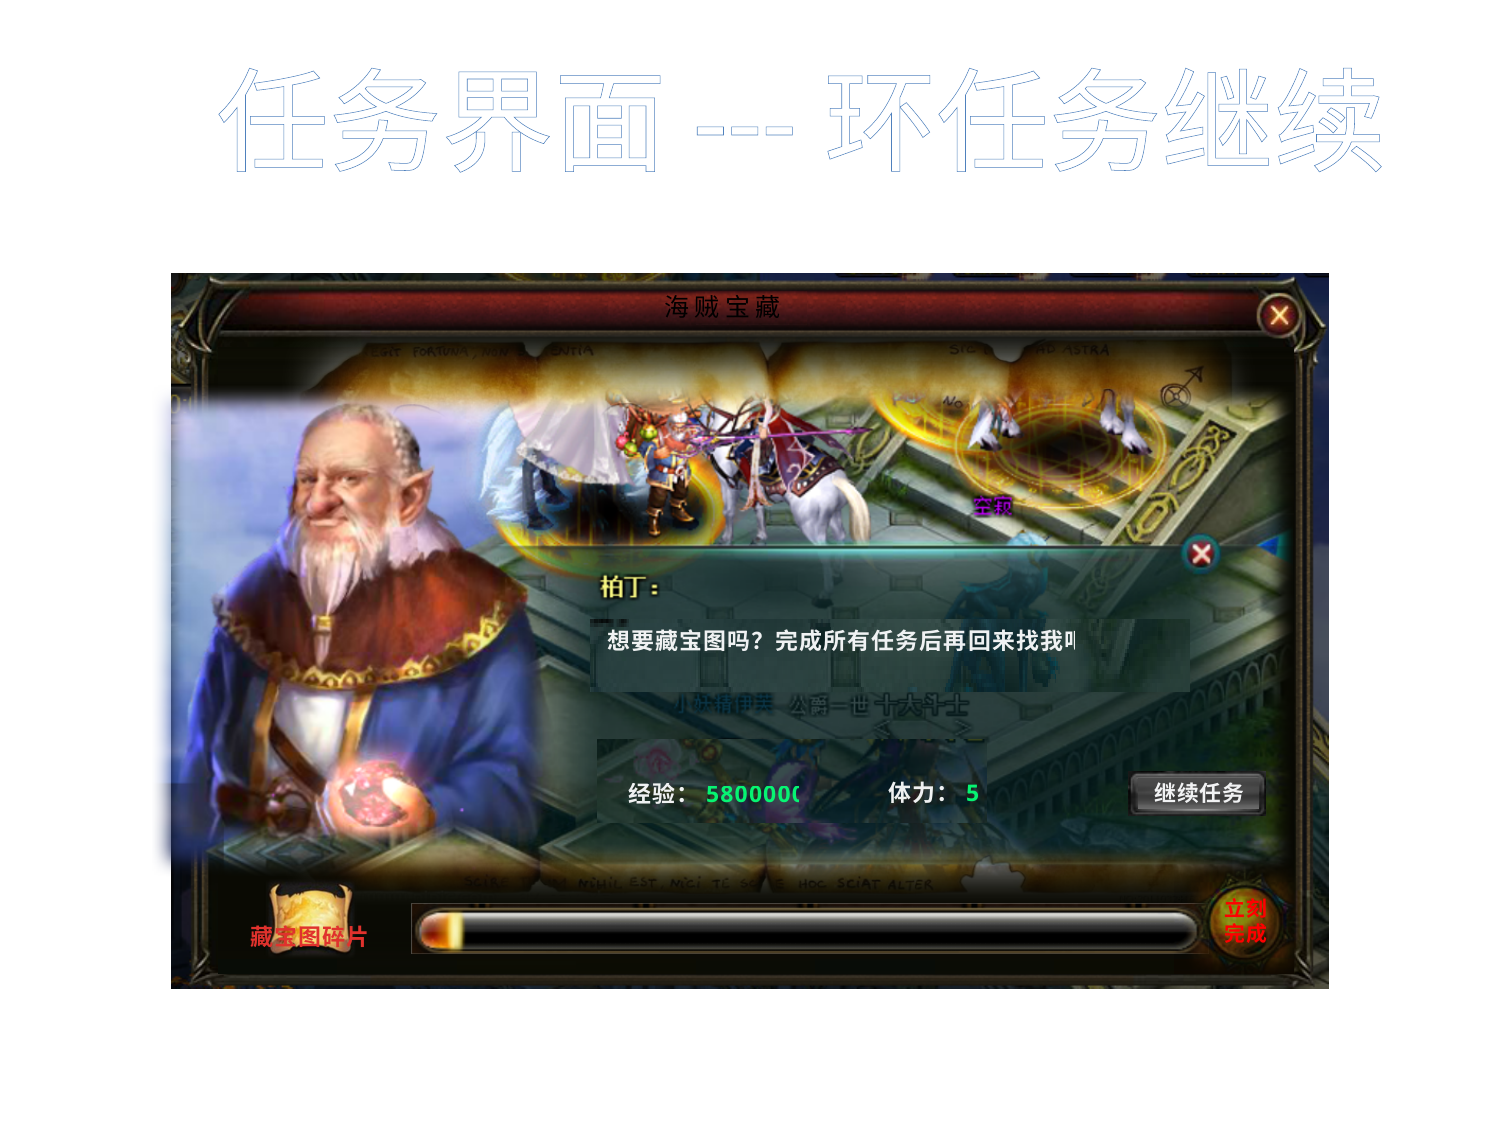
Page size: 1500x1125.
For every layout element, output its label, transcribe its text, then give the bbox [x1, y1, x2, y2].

text_box 任务界面---环任务继续 [201, 42, 1402, 193]
picture [151, 273, 1330, 1125]
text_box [1127, 771, 1266, 816]
